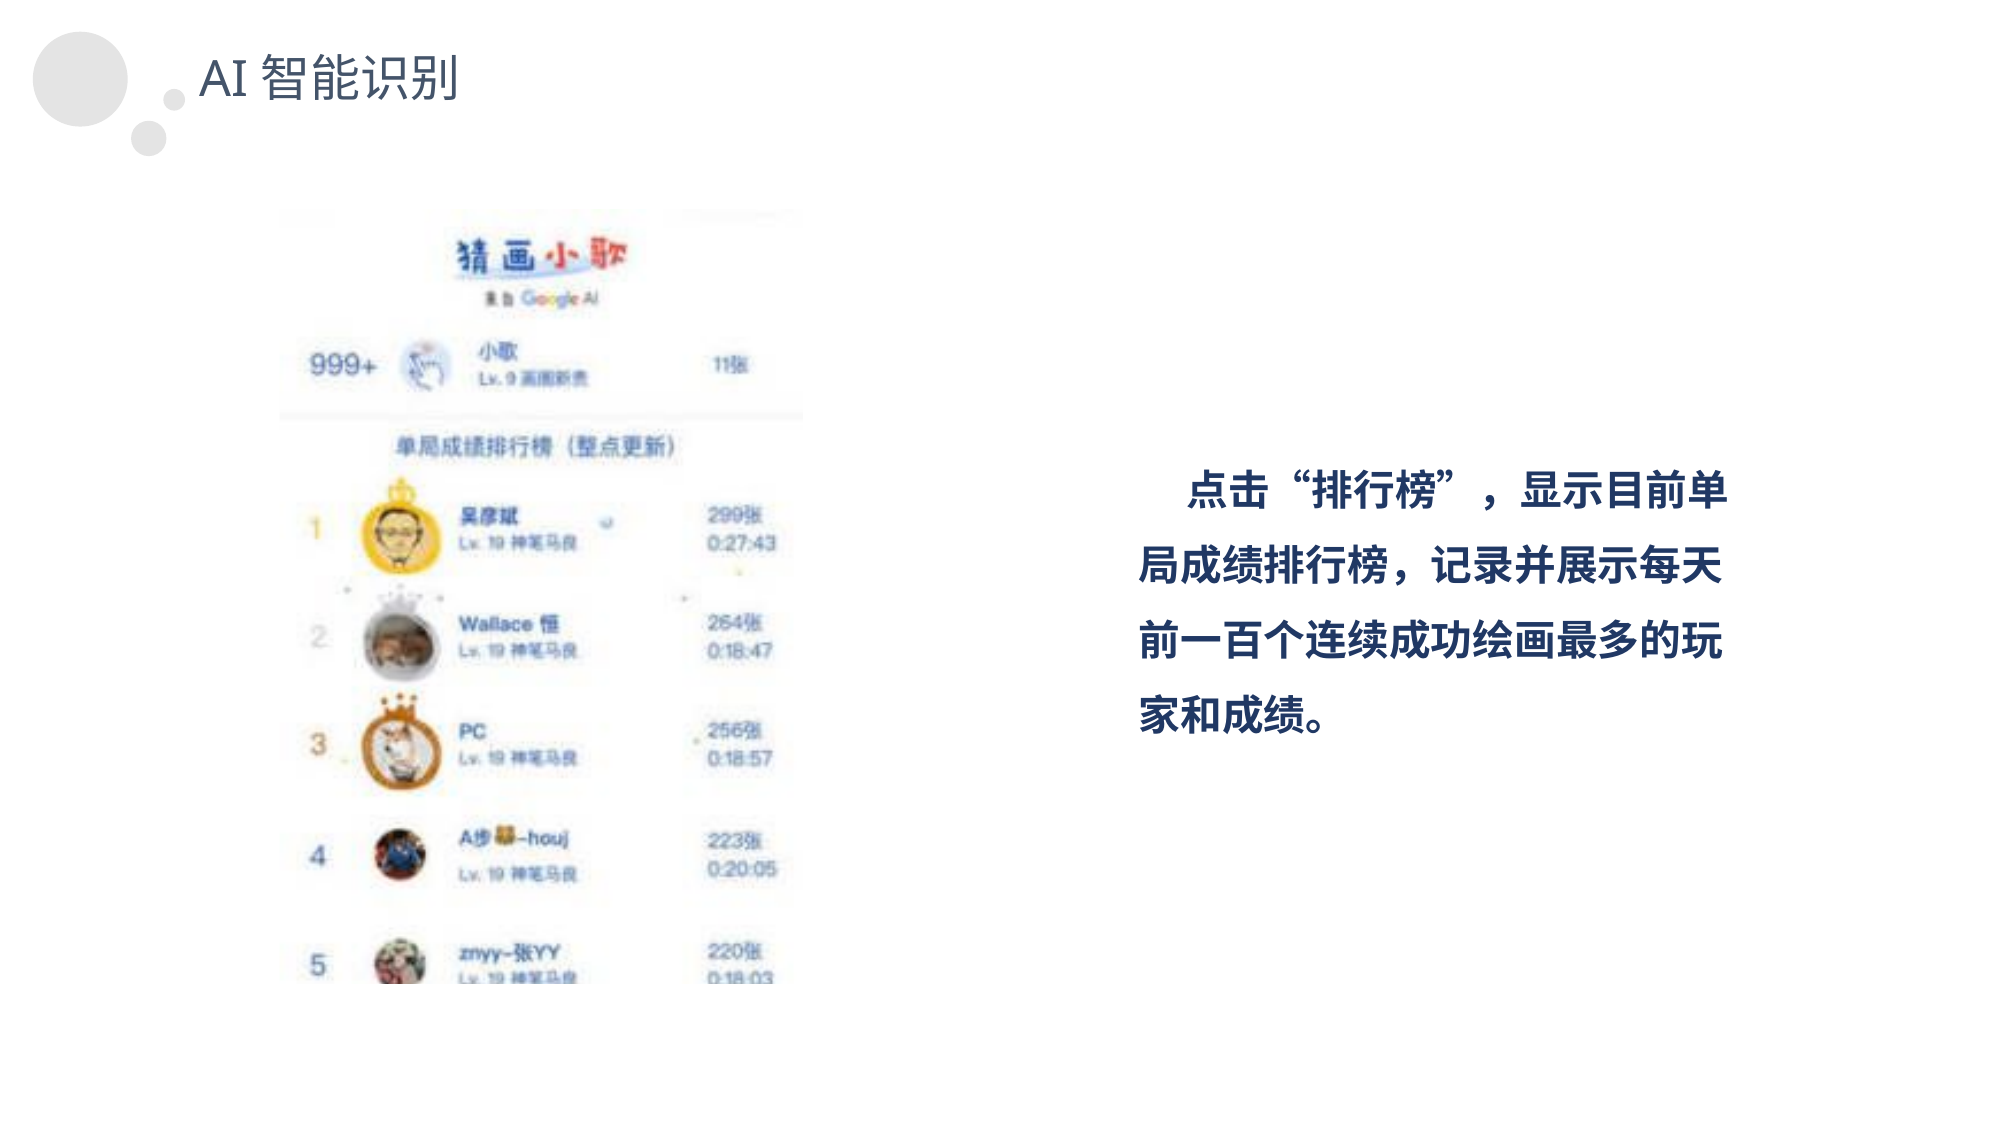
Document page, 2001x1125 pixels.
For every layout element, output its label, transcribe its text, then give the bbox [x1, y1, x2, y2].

text_box AI智能识别 [184, 38, 476, 114]
text_box 点击“排行榜”，显示目前单局成绩排行榜，记录并展示每天前一百个连续成功绘画最多的玩家和成绩。 [1123, 431, 1751, 746]
picture [279, 209, 829, 984]
